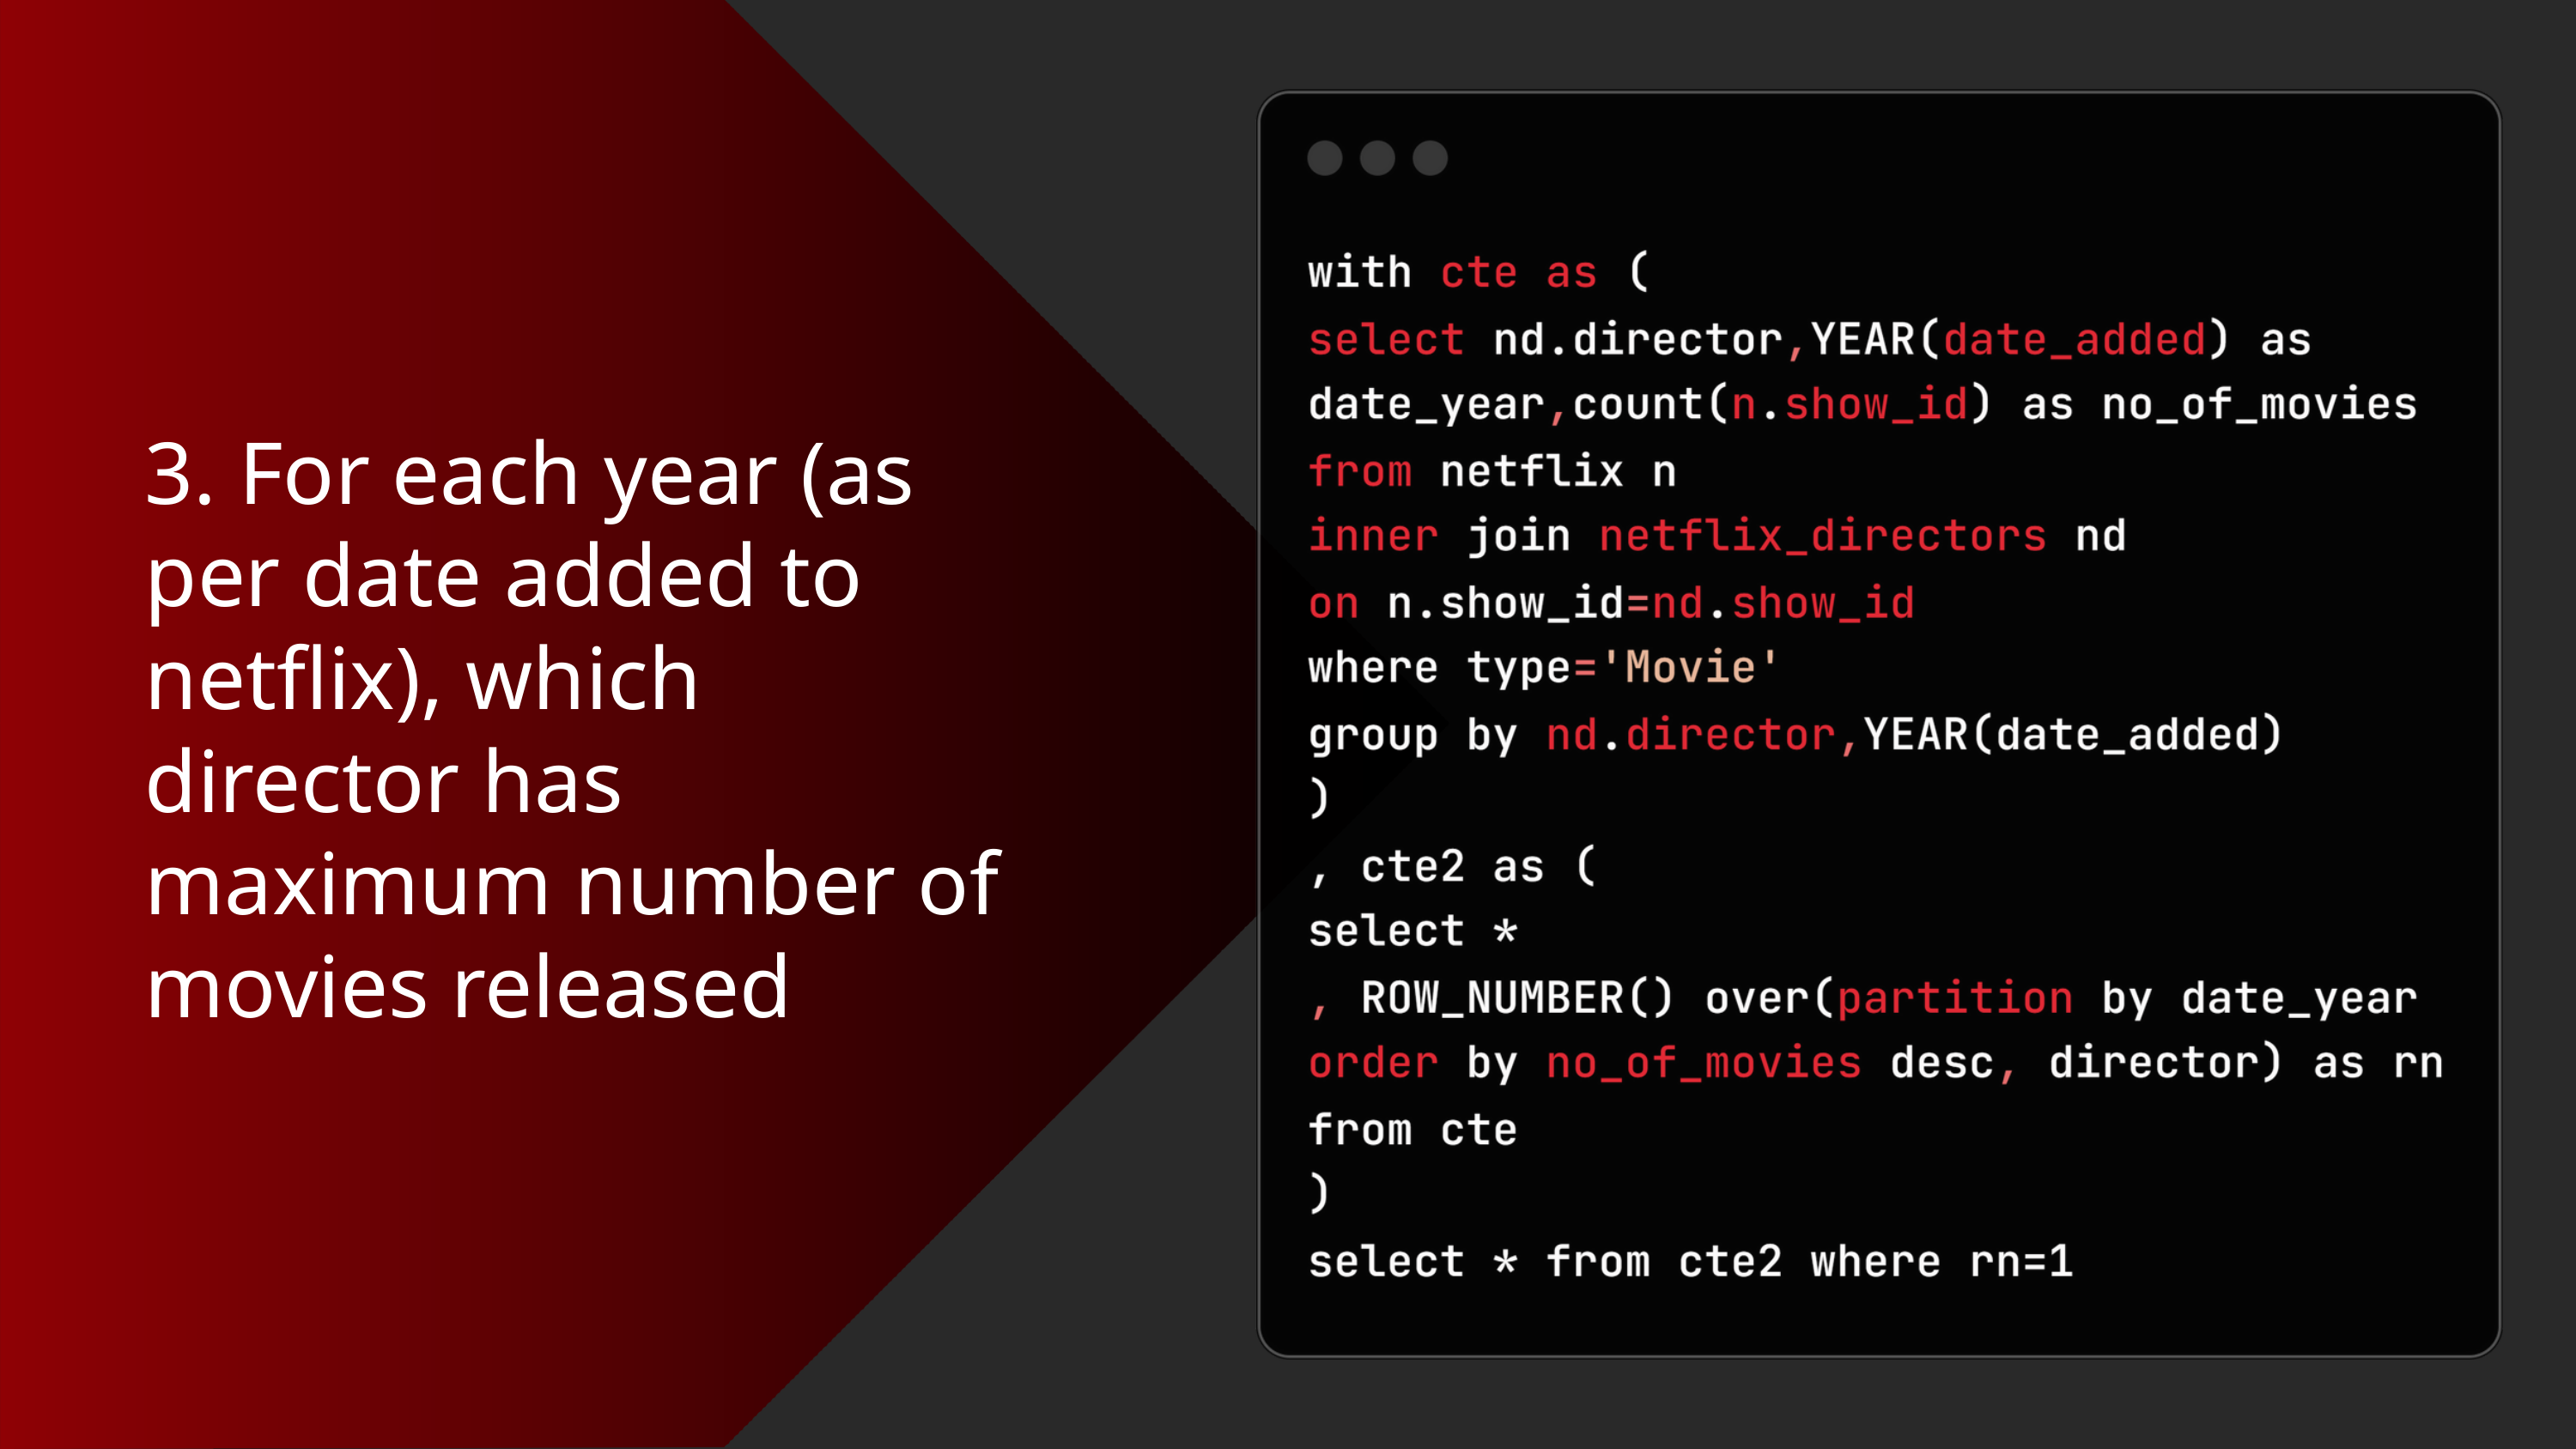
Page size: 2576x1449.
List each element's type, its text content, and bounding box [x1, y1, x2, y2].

text_box [0, 0, 1073, 1449]
text_box 3. For each year (as per date added to netflix), which director has maximum number of movies released [144, 418, 1005, 1034]
text_box [1073, 0, 2576, 1449]
